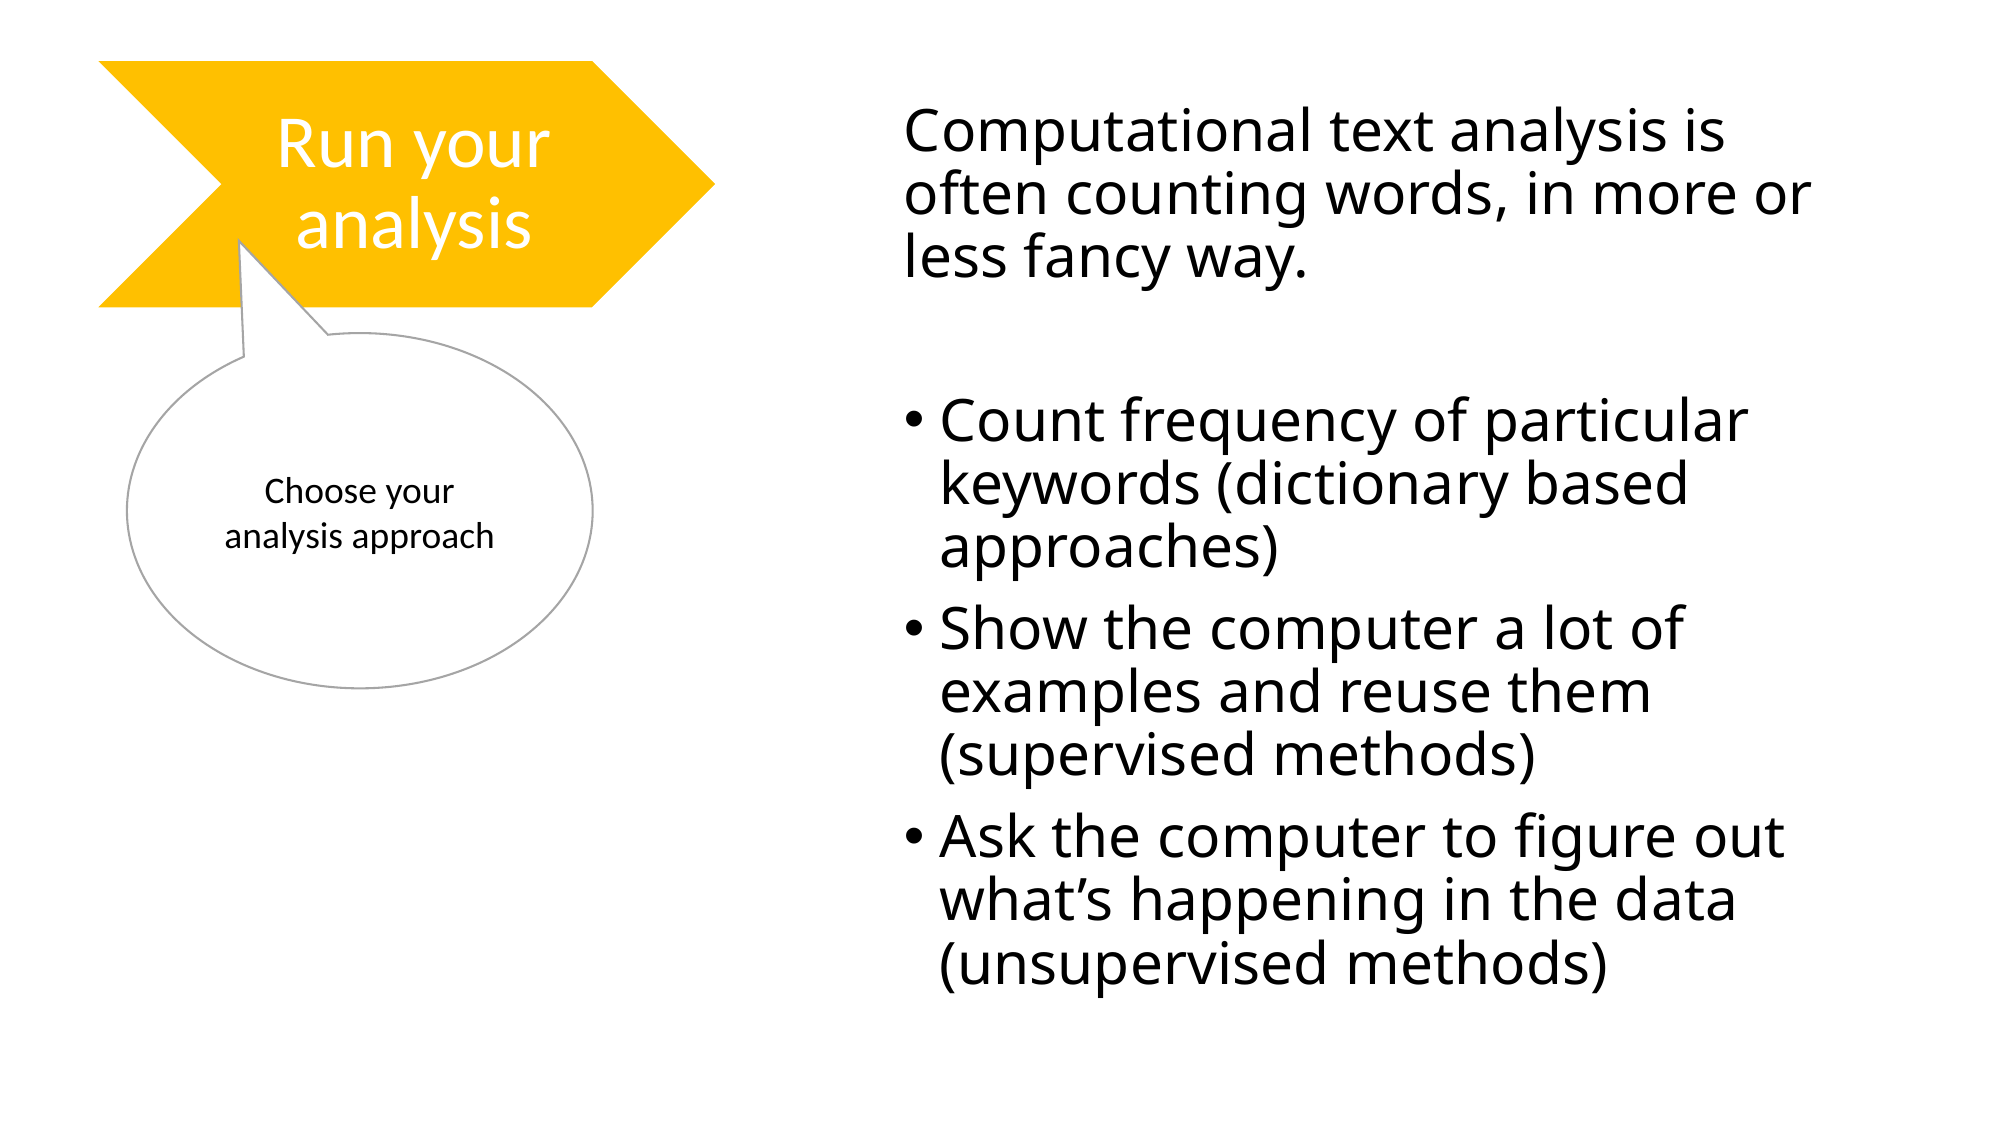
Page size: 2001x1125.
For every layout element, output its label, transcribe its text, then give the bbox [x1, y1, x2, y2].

text_box Choose your analysis approach [125, 309, 594, 690]
list Computational text analysis is often counting words, in more or less fancy way. Count frequency of particular keywords (dictionary based approaches) Show the computer a lot of examples and reuse them (supervised methods) Ask the computer to figure out what’s happening in the data (unsupervised methods) [888, 93, 1863, 1014]
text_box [95, 59, 717, 309]
